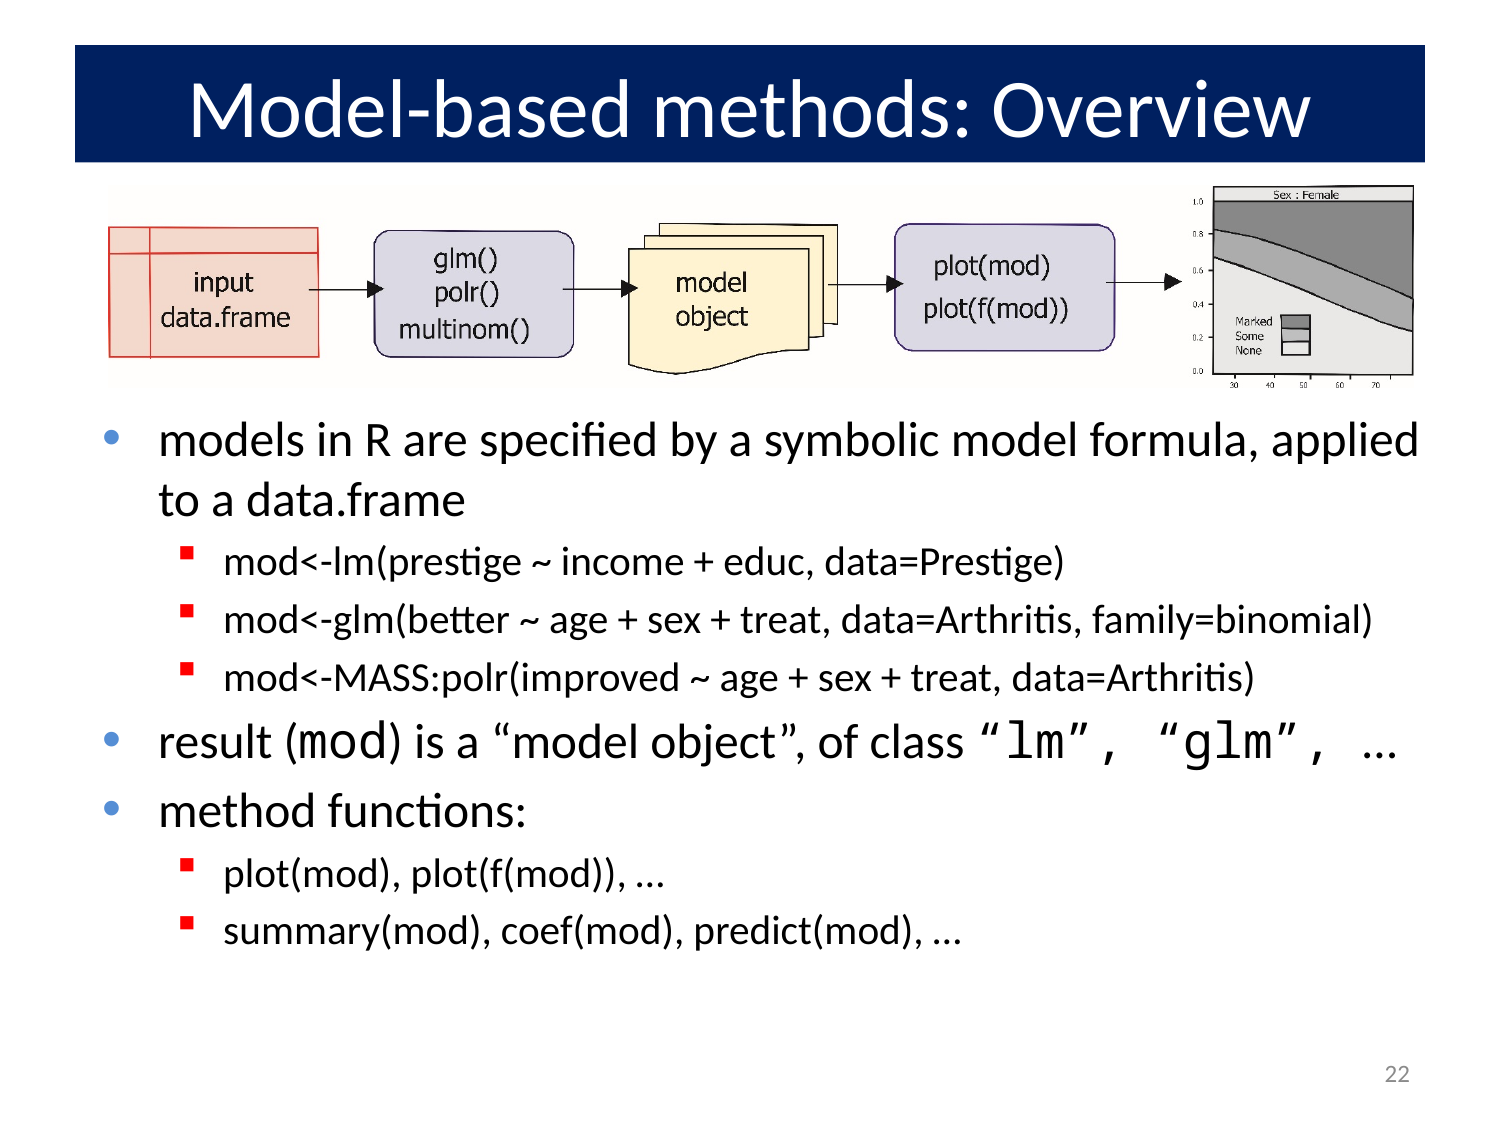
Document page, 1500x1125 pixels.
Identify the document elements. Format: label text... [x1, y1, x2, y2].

slide_number 22 [1074, 1042, 1425, 1103]
picture [108, 185, 1414, 389]
list models in R are specified by a symbolic model formula, applied to a data.frame mod<-lm(prestige ~ income + educ, data=Prestige) mod<-glm(better ~ age + sex + treat, data=Arthritis, family=binomial) mod<-MASS:polr(improved ~ age + sex + treat, data=Arthritis) result (mod) is a “model object”, of class “lm”, “glm”, … method functions: plot(mod), plot(f(mod)), … summary(mod), coef(mod), predict(mod), … [87, 399, 1438, 966]
title Model-based methods: Overview [75, 45, 1425, 163]
